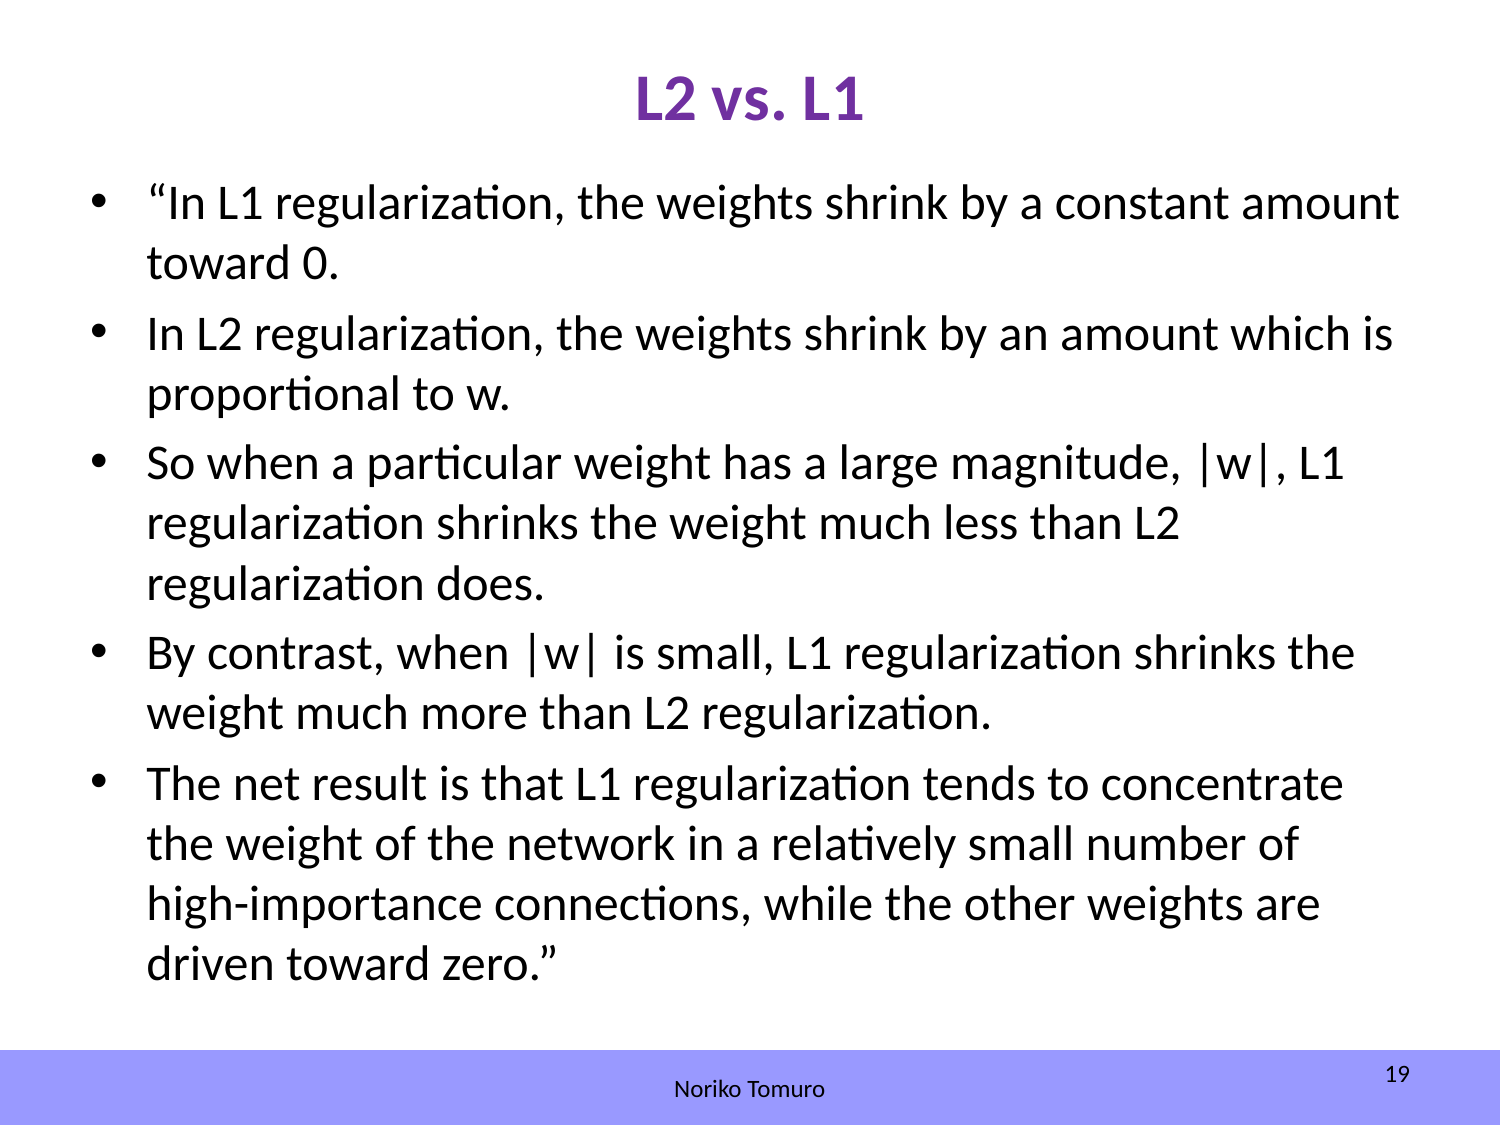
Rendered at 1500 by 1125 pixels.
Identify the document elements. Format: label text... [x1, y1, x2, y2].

footer Noriko Tomuro [0, 1050, 1500, 1125]
list “In L1 regularization, the weights shrink by a constant amount toward 0. In L2 regularization, the weights shrink by an amount which is proportional to w. So when a particular weight has a large magnitude, |w|, L1 regularization shrinks the weight much less than L2 regularization does. By contrast, when |w| is small, L1 regularization shrinks the weight much more than L2 regularization. The net result is that L1 regularization tends to concentrate the weight of the network in a relatively small number of high-importance connections, while the other weights are driven toward zero.” [75, 188, 1425, 1075]
slide_number 19 [1074, 1075, 1425, 1103]
title L2 vs. L1 [75, 0, 1425, 188]
